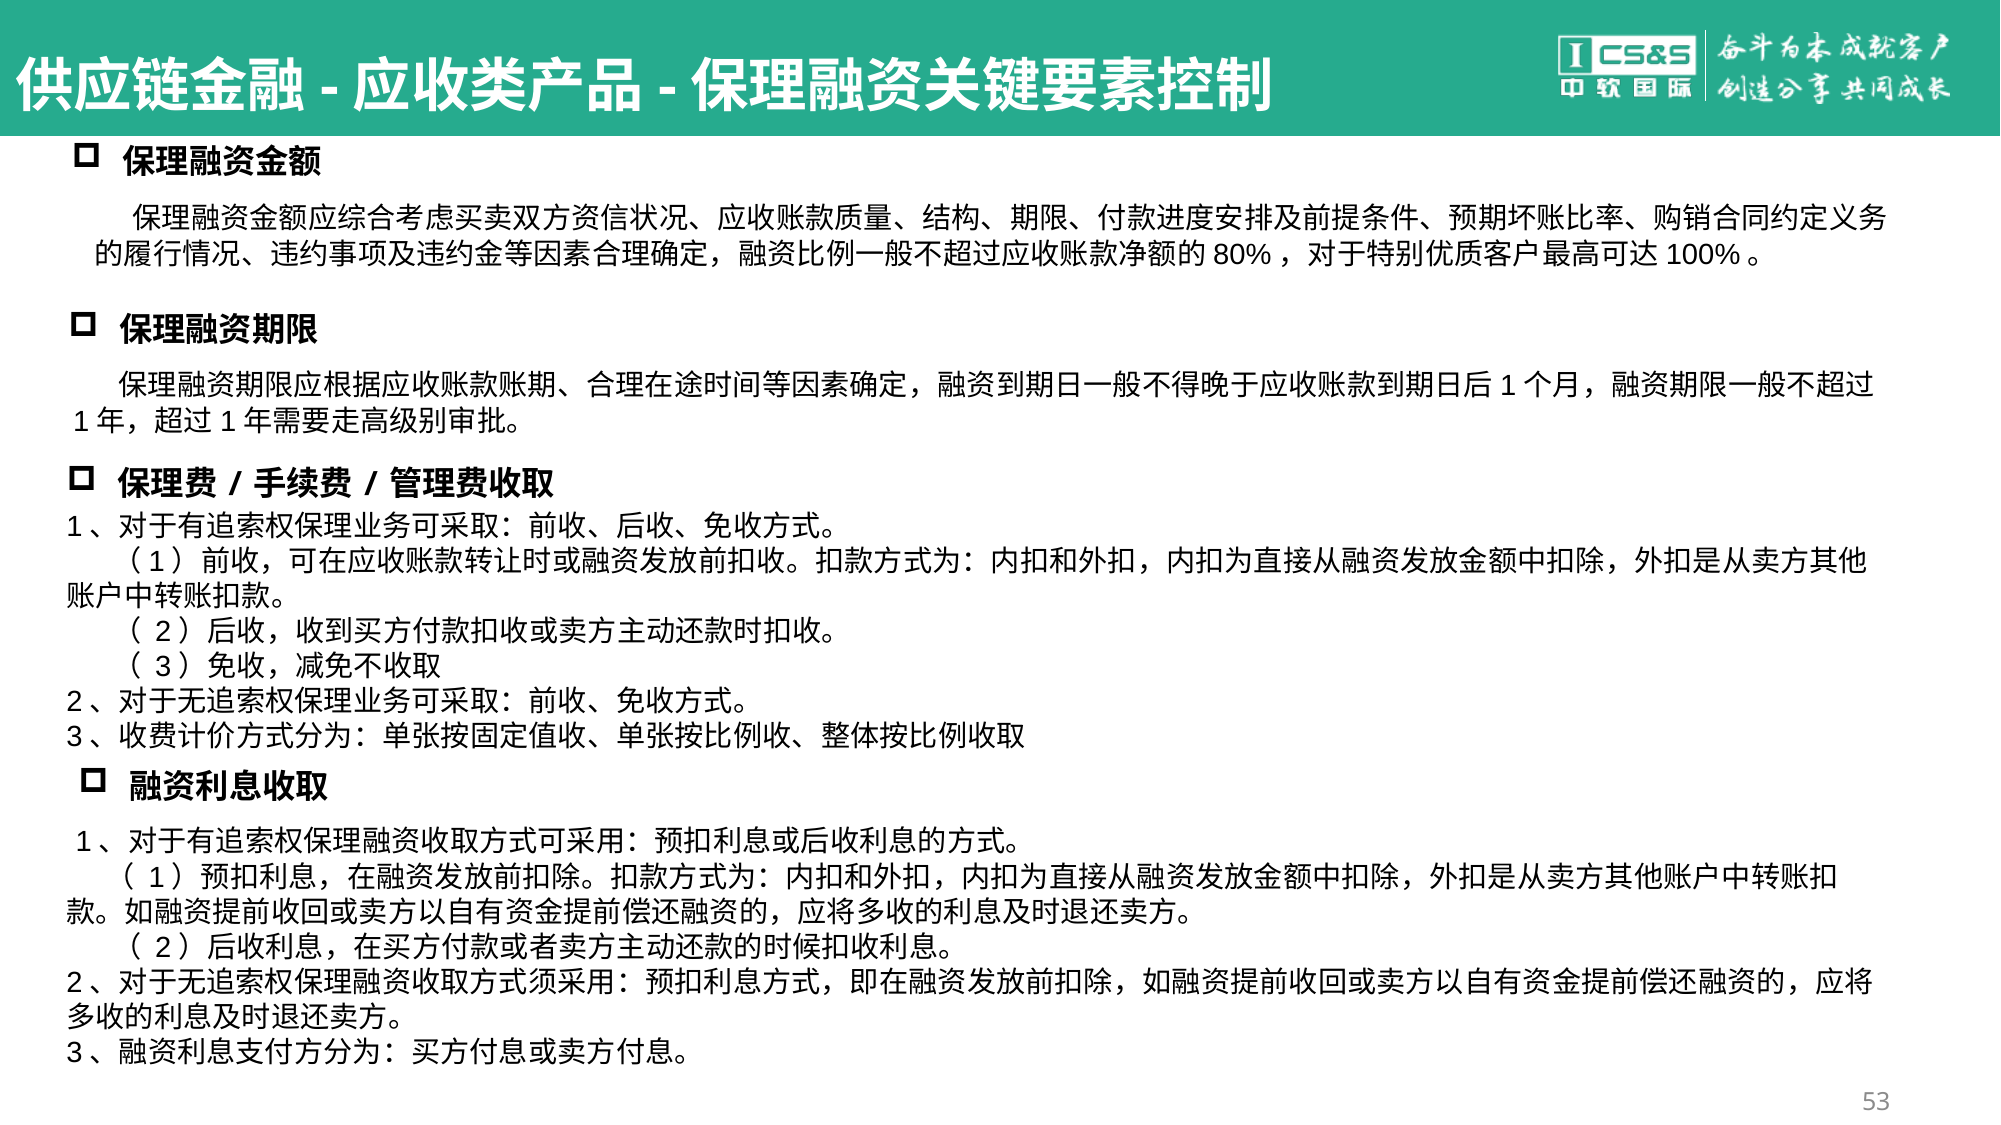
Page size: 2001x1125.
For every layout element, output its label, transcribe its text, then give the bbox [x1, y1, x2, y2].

text_box 1、对于有追索权保理融资收取方式可采用：预扣利息或后收利息的方式。 （ 1）预扣利息，在融资发放前扣除。扣款方式为：内扣和外扣，内扣为直接从融资发放金额中扣除，外扣是从卖方其他账户中转账扣款。如融资提前收回或卖方以自有资金提前偿还融资的，应将多收的利息及时退还卖方。 （ 2）后收利息，在买方付款或者卖方主动还款的时候扣收利息。 2、对于无追索权保理融资收取方式须采用：预扣利息方式，即在融资发放前扣除，如融资提前收回或卖方以自有资金提前偿还融资的，应将多收的利息及时退还卖方。 3、融资利息支付方分为：买方付息或卖方付息。 [51, 811, 1899, 1076]
slide_number 53 [1718, 1072, 1906, 1125]
text_box 保理费/手续费/管理费收取 [52, 455, 1816, 510]
picture [1557, 32, 1950, 104]
text_box 融资利息收取 [63, 757, 1828, 813]
title 供应链金融-应收类产品-保理融资关键要素控制 [0, 29, 1366, 136]
text_box 保理融资金额应综合考虑买卖双方资信状况、应收账款质量、结构、期限、付款进度安排及前提条件、预期坏账比率、购销合同约定义务的履行情况、违约事项及违约金等因素合理确定，融资比例一般不超过应收账款净额的80%，对于特别优质客户最高可达100%。 [79, 187, 1927, 278]
text_box 1、对于有追索权保理业务可采取：前收、后收、免收方式。 （1）前收，可在应收账款转让时或融资发放前扣收。扣款方式为：内扣和外扣，内扣为直接从融资发放金额中扣除，外扣是从卖方其他账户中转账扣款。 （ 2）后收，收到买方付款扣收或卖方主动还款时扣收。 （ 3）免收，减免不收取 2、对于无追索权保理业务可采取：前收、免收方式。 3、收费计价方式分为：单张按固定值收、单张按比例收、整体按比例收取 [51, 499, 1899, 760]
text_box 保理融资金额 [57, 132, 1821, 188]
text_box 保理融资期限应根据应收账款账期、合理在途时间等因素确定，融资到期日一般不得晚于应收账款到期日后1个月，融资期限一般不超过1年，超过1年需要走高级别审批。 [58, 354, 1905, 445]
text_box 保理融资期限 [53, 300, 1818, 356]
